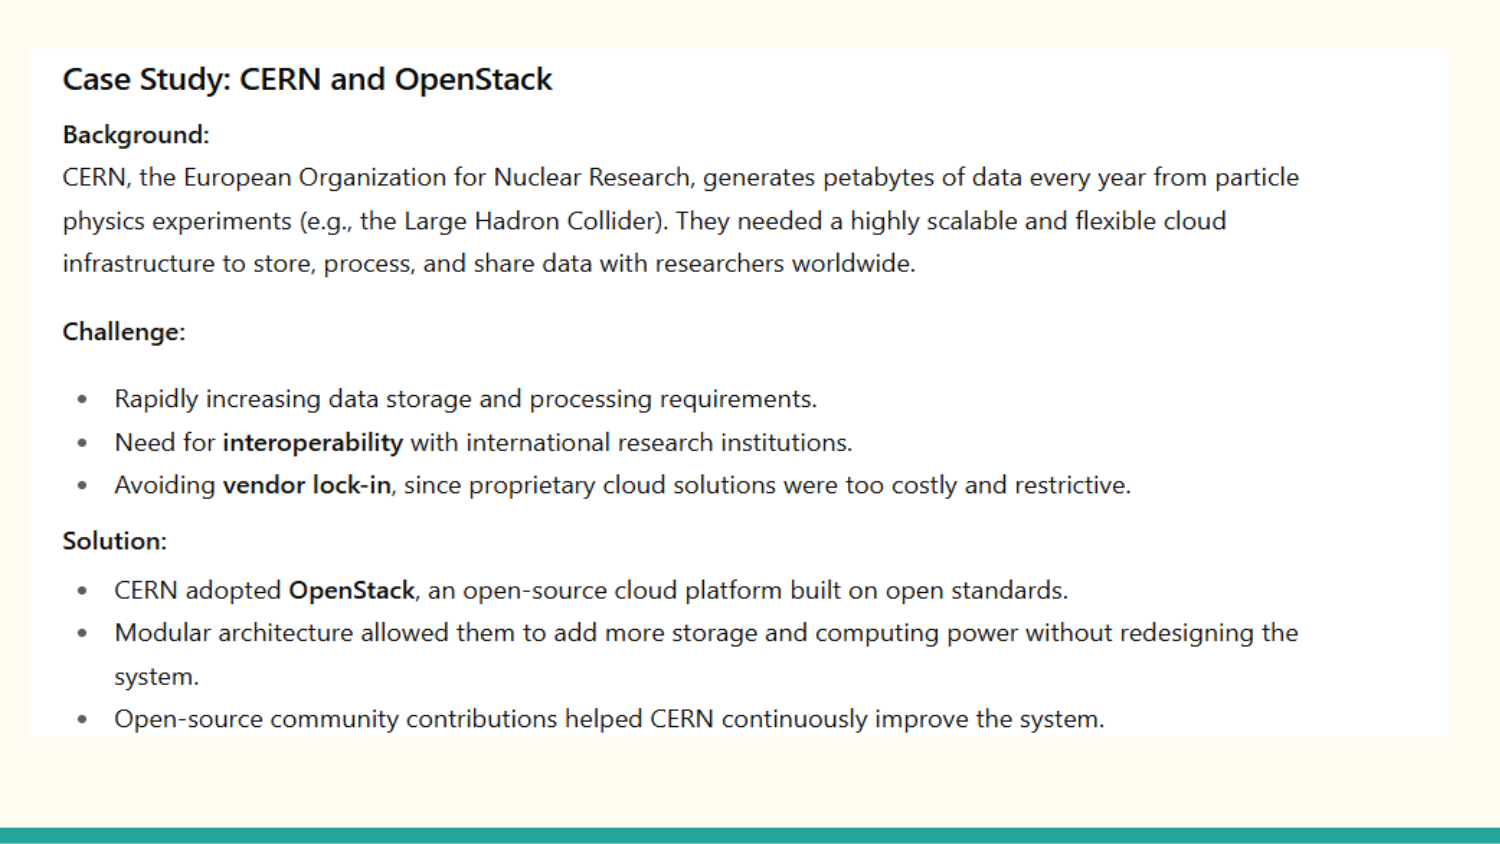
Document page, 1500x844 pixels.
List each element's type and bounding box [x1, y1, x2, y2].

picture [28, 49, 1450, 737]
